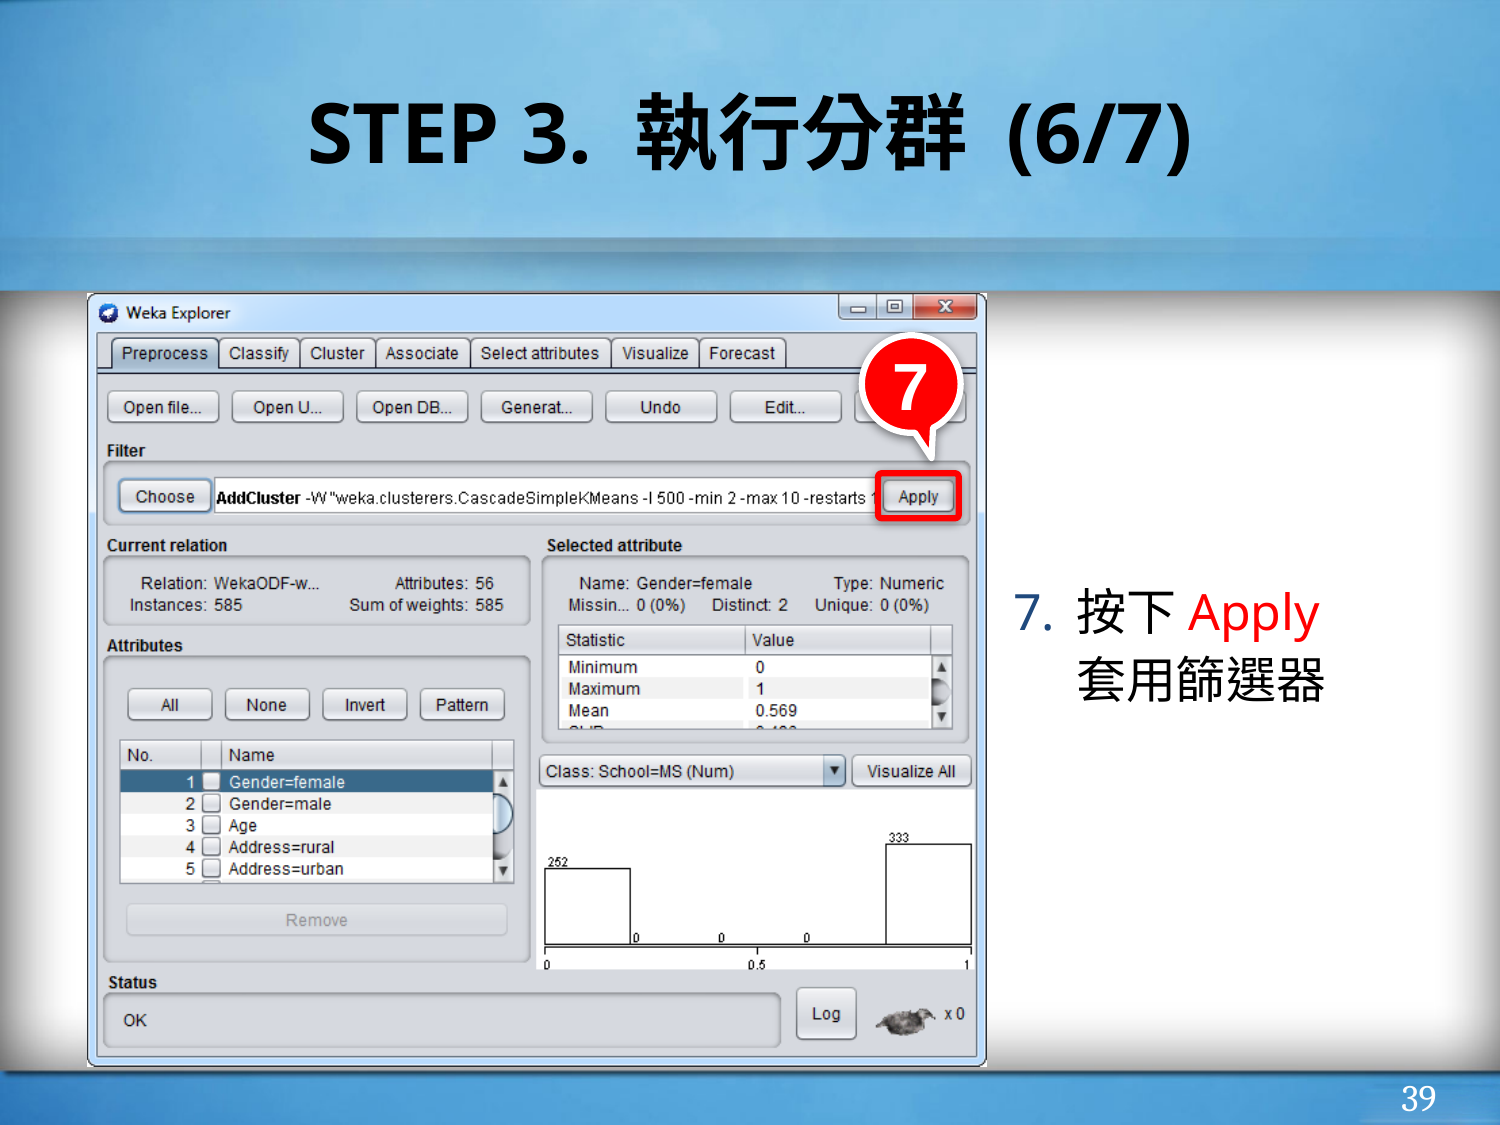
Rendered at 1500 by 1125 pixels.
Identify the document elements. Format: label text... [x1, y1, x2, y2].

list 按下Apply 套用篩選器 [987, 293, 1432, 1067]
picture [0, 0, 1500, 1125]
slide_number ‹#› [1350, 1074, 1488, 1118]
title STEP 3. 執行分群 (6/7) [78, 27, 1422, 232]
